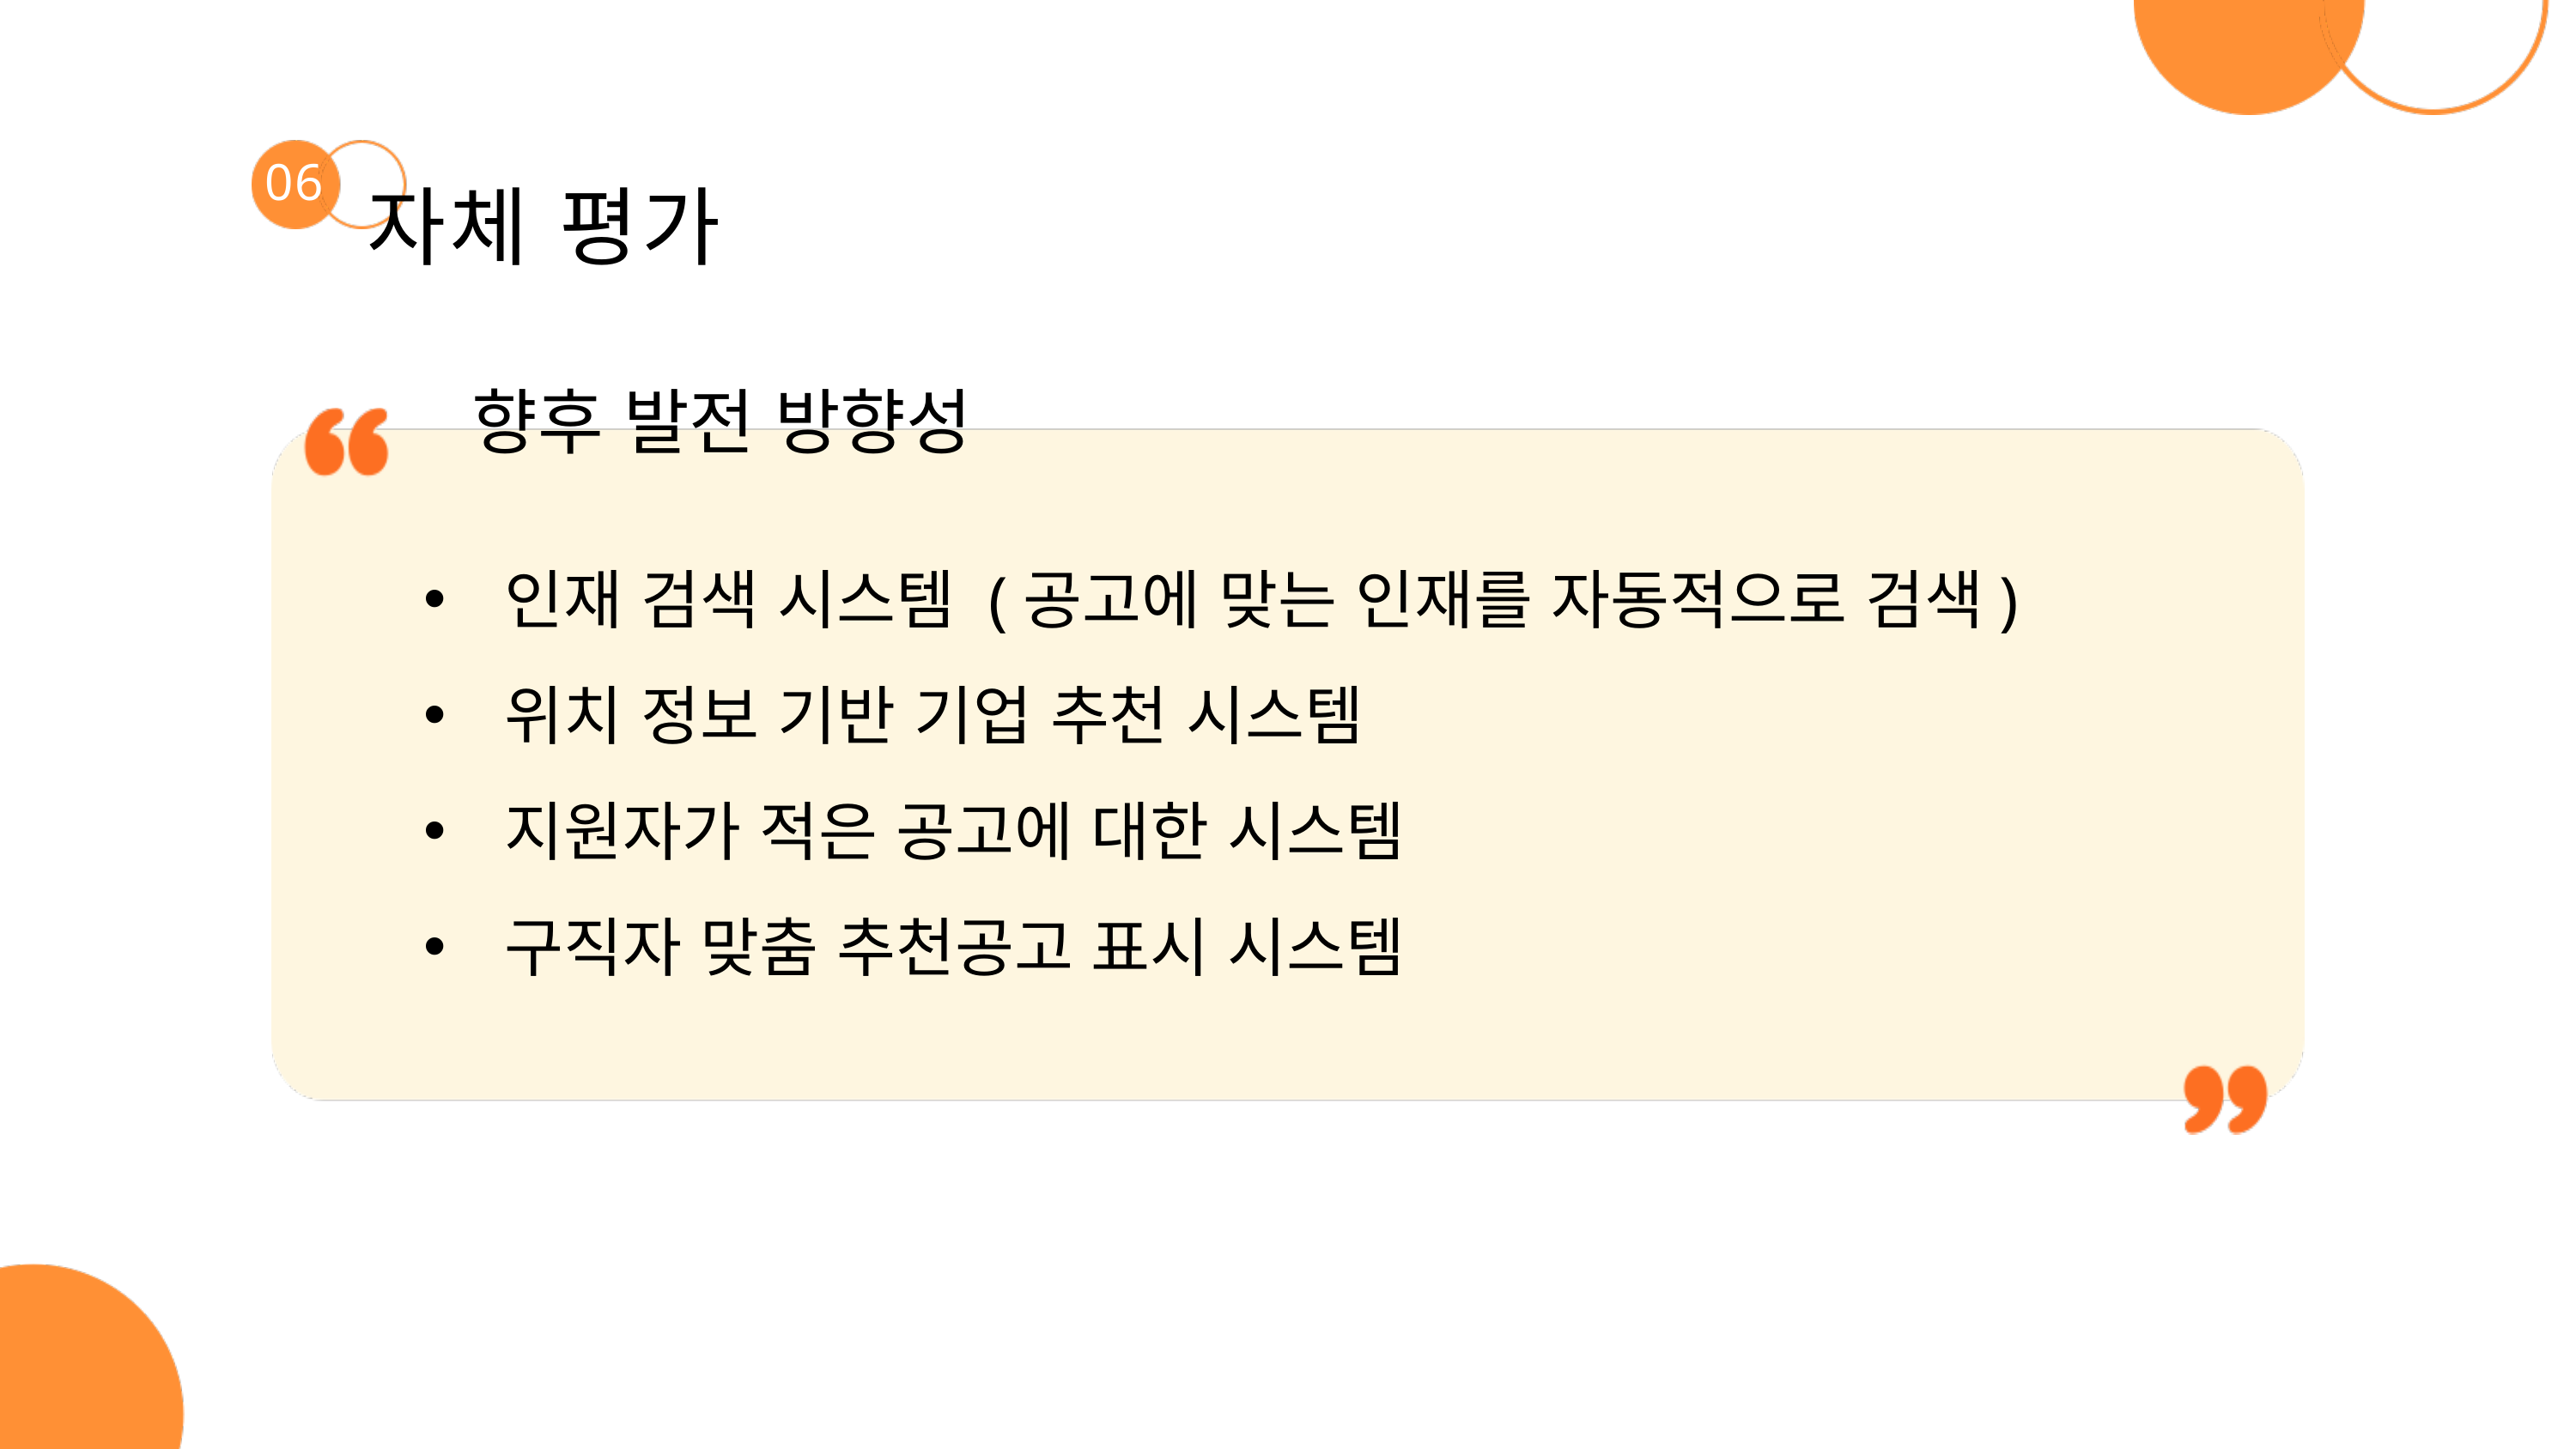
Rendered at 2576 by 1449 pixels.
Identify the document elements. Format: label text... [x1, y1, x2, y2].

picture [271, 408, 2305, 1136]
picture [0, 1264, 185, 1449]
picture [2134, 0, 2549, 115]
picture [252, 139, 409, 229]
text_box 향후 발전 방향성 [471, 380, 1052, 405]
text_box 자체 평가 [367, 197, 1170, 276]
